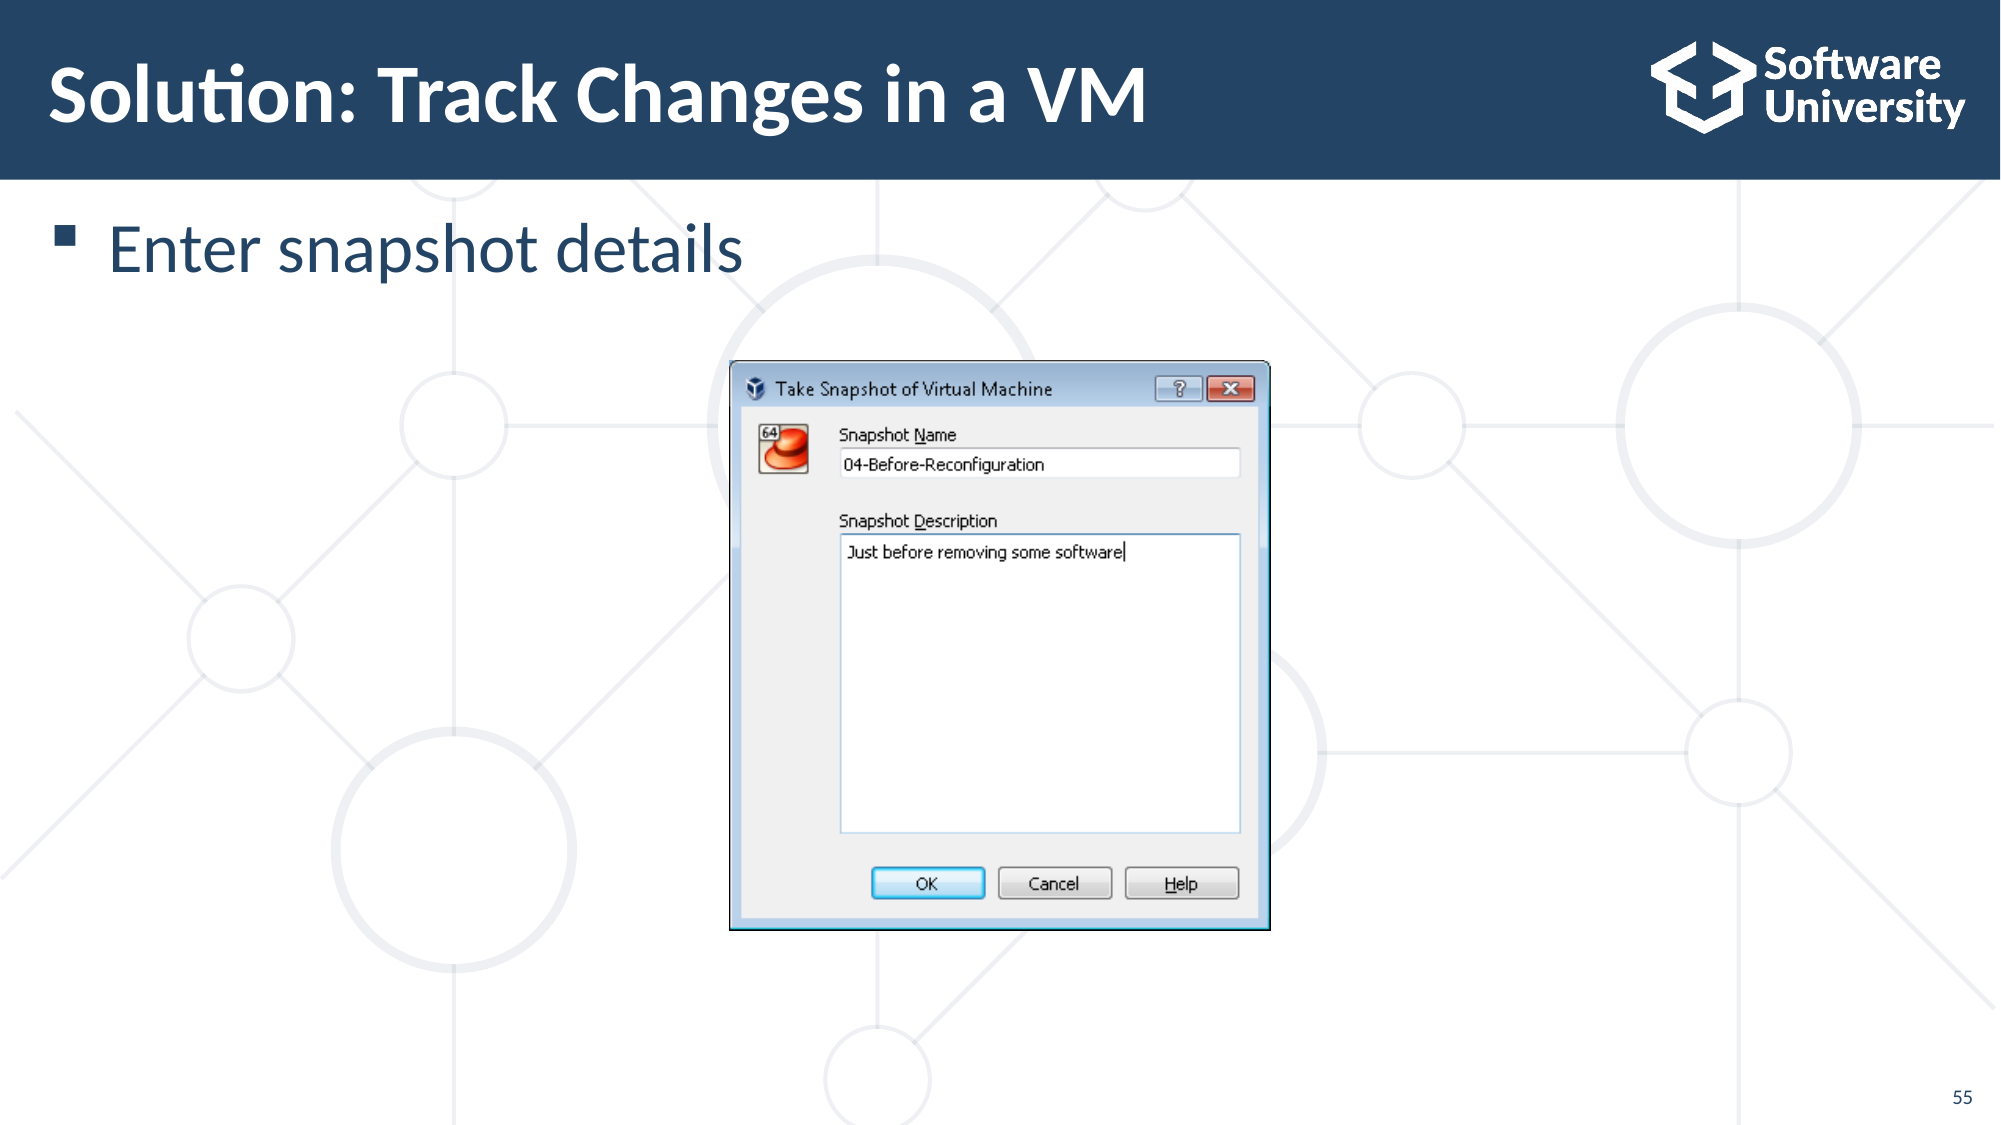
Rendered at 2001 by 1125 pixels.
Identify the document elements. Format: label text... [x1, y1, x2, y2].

slide_number 55 [1927, 1067, 1989, 1117]
list Enter snapshot details [31, 196, 1970, 1104]
picture [729, 360, 1271, 932]
picture [1651, 41, 1966, 134]
title Solution: Track Changes in a VM [31, 16, 1625, 162]
